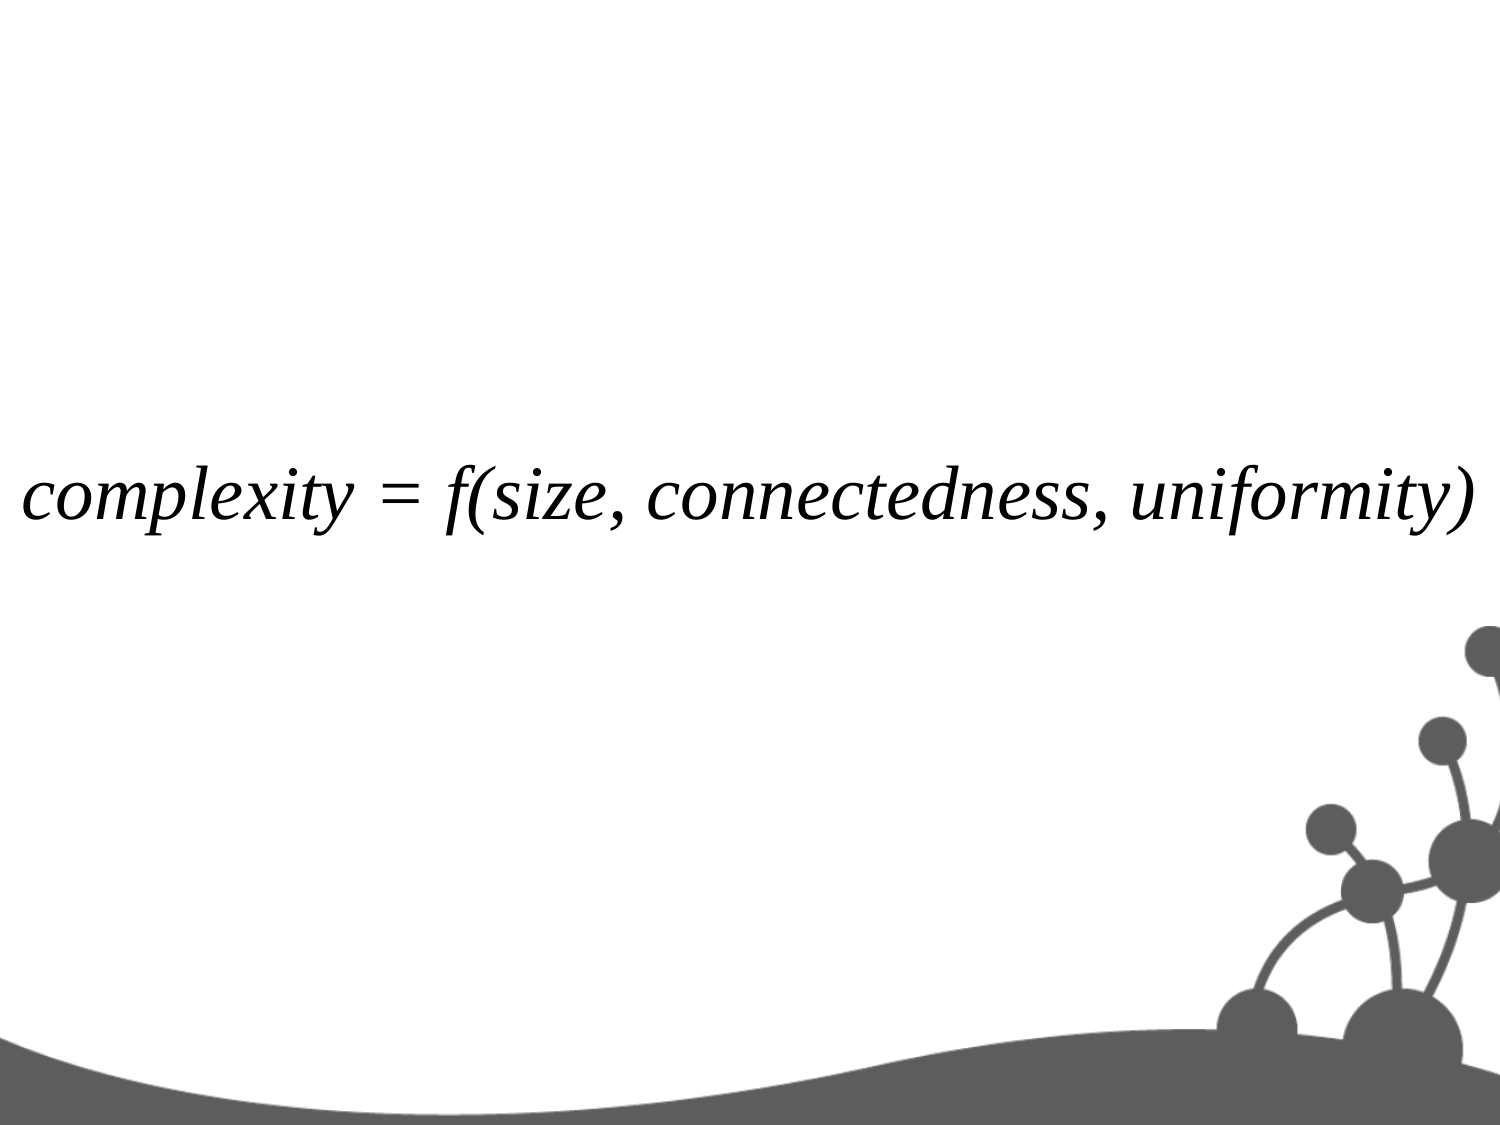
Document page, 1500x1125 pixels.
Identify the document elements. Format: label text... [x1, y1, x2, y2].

title complexity = f(size, connectedness, uniformity) [0, 395, 1500, 583]
